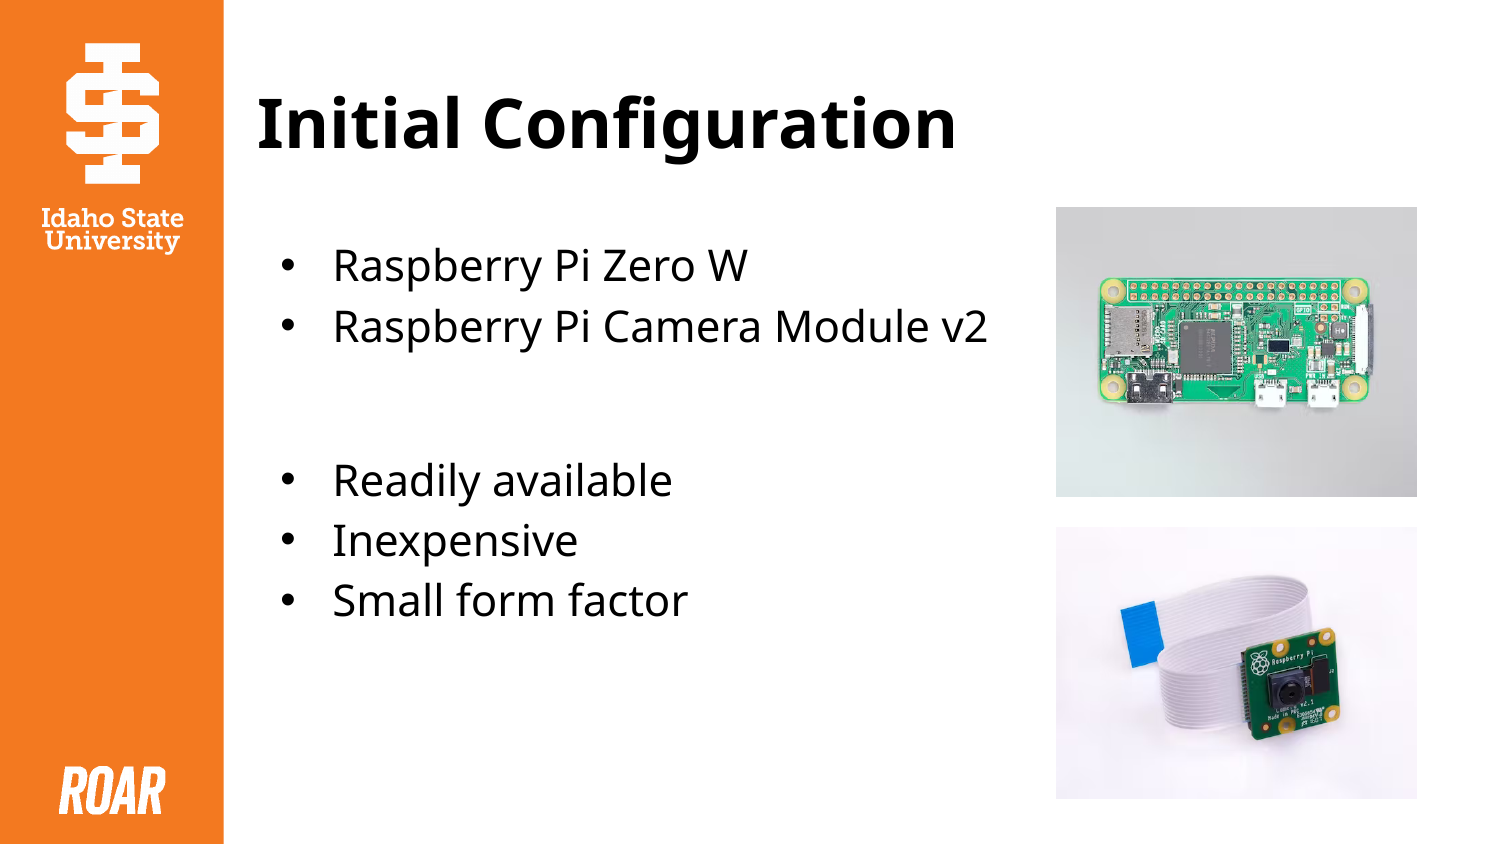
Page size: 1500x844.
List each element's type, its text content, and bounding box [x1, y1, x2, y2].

title Initial Configuration [246, 44, 1435, 208]
picture [31, 27, 194, 271]
picture [1055, 207, 1418, 497]
picture [1055, 527, 1418, 799]
list Raspberry Pi Zero W Raspberry Pi Camera Module v2 Readily available Inexpensive Small form factor [246, 224, 1435, 817]
picture [53, 763, 171, 817]
